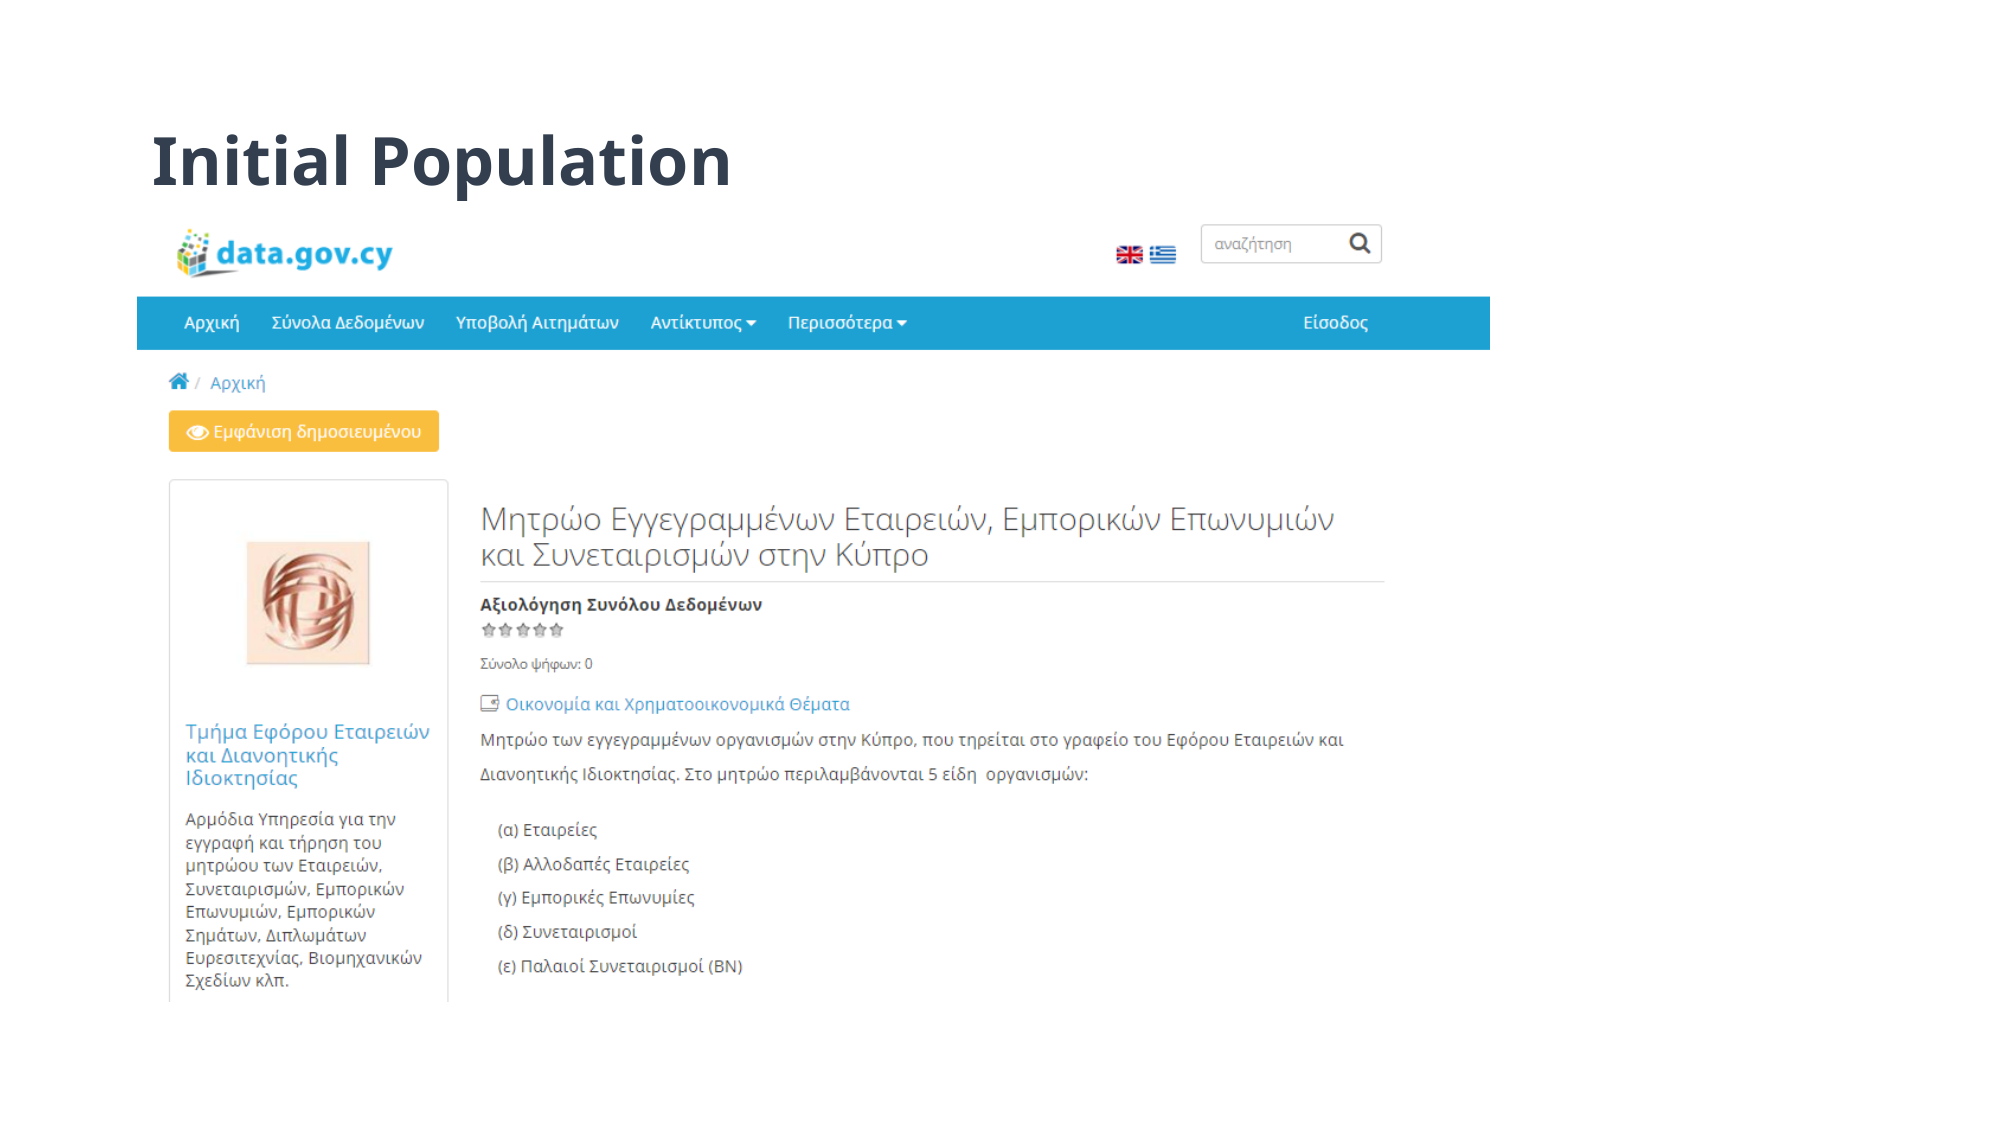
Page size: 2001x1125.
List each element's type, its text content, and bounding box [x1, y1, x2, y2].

title Initial Population [137, 84, 846, 222]
picture [137, 222, 1490, 1002]
